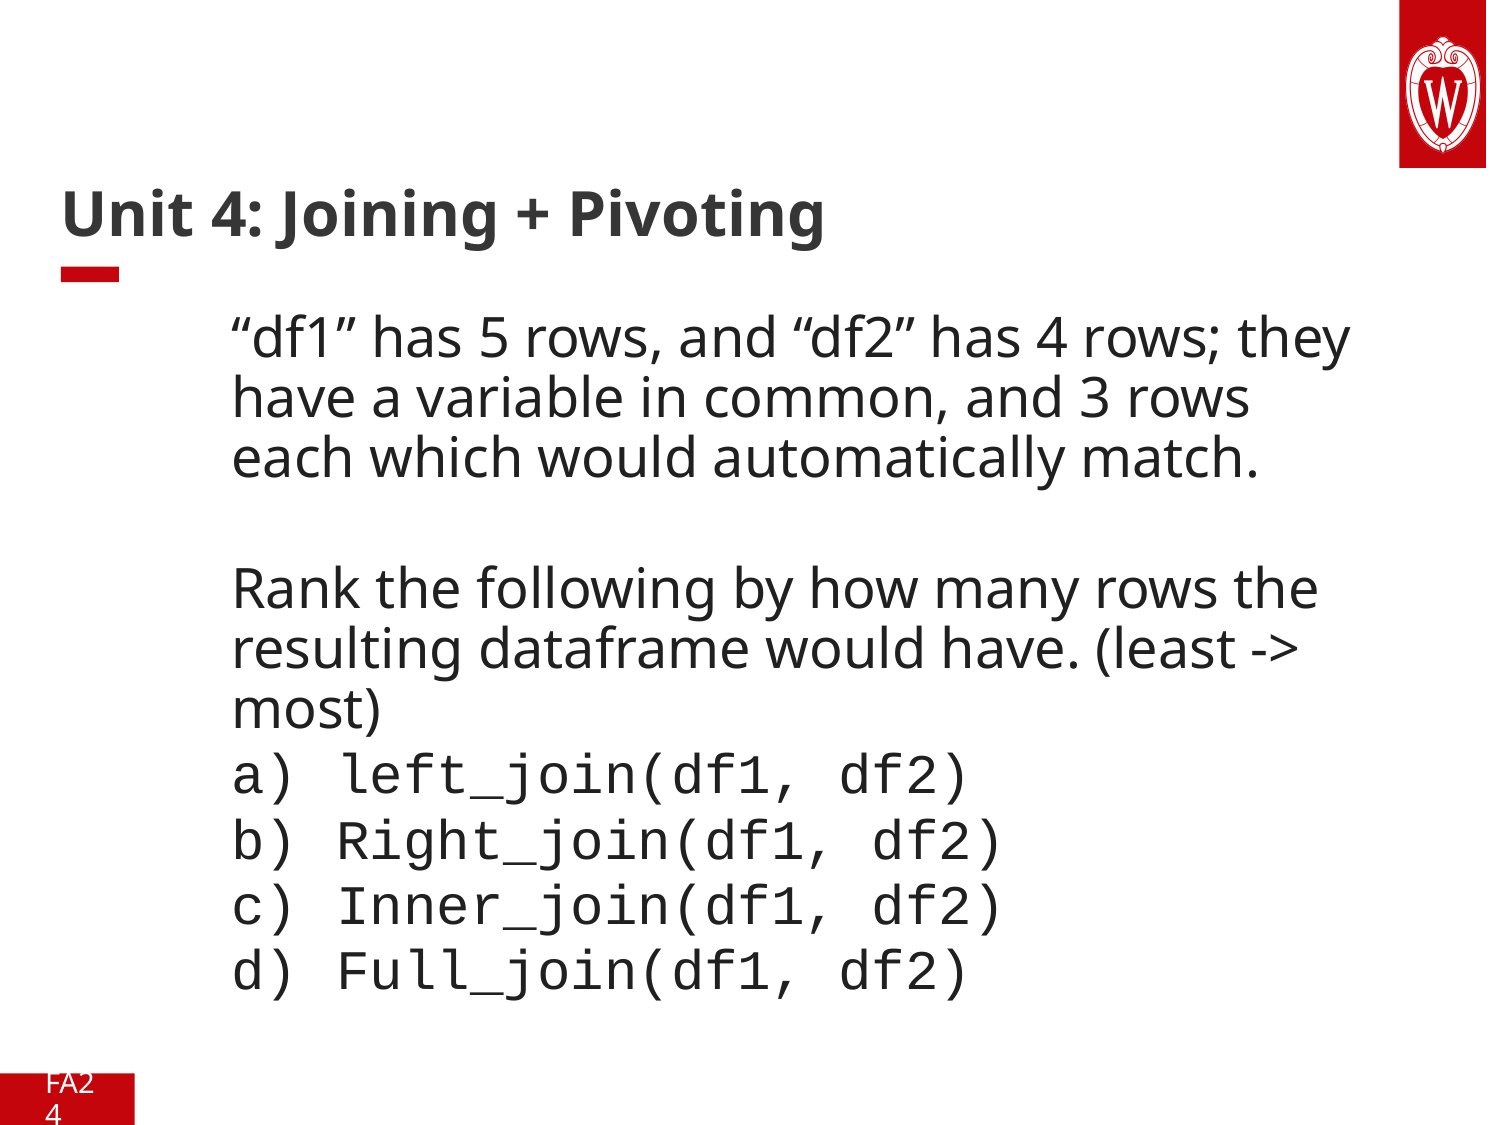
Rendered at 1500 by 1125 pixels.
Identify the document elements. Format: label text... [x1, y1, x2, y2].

list FA24 [0, 1073, 135, 1125]
title Unit 4: Joining + Pivoting [60, 75, 1374, 250]
picture [1405, 36, 1481, 154]
list “df1” has 5 rows, and “df2” has 4 rows; they have a variable in common, and 3 rows each which would automatically match. Rank the following by how many rows the resulting dataframe would have. (least -> most) left_join(df1, df2) Right_join(df1, df2) Inner_join(df1, df2) Full_join(df1, df2) [182, 301, 1374, 1032]
